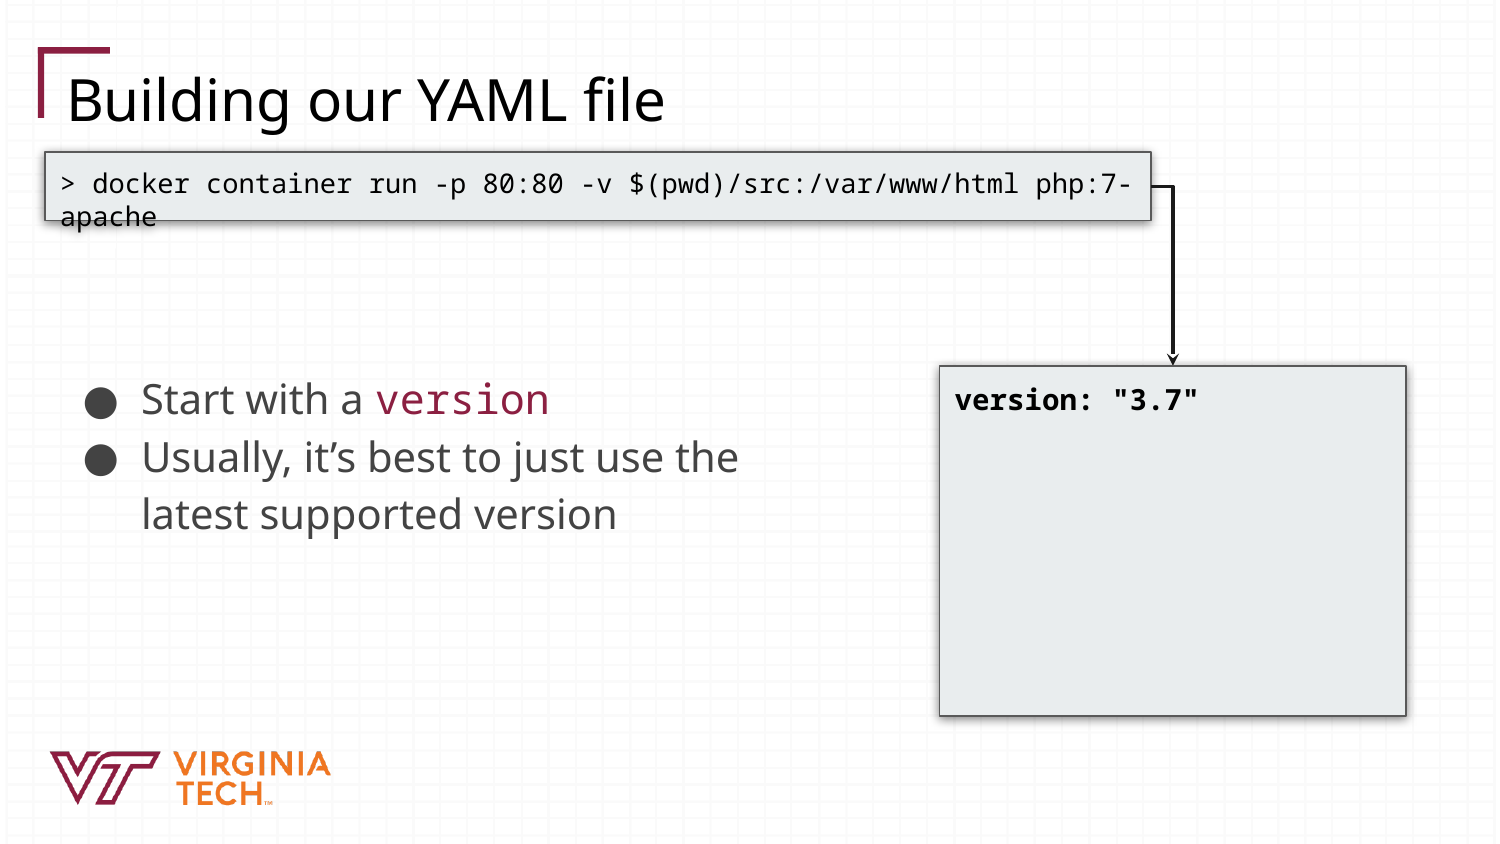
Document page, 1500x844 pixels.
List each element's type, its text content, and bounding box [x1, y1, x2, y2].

text_box version: "3.7" [939, 365, 1407, 717]
list Start with a version Usually, it’s best to just use the latest supported version [51, 350, 808, 725]
title Building our YAML file [51, 48, 1449, 142]
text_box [1150, 186, 1174, 366]
picture [47, 749, 333, 807]
text_box > docker container run -p 80:80 -v $(pwd)/src:/var/www/html php:7-apache [44, 151, 1152, 221]
